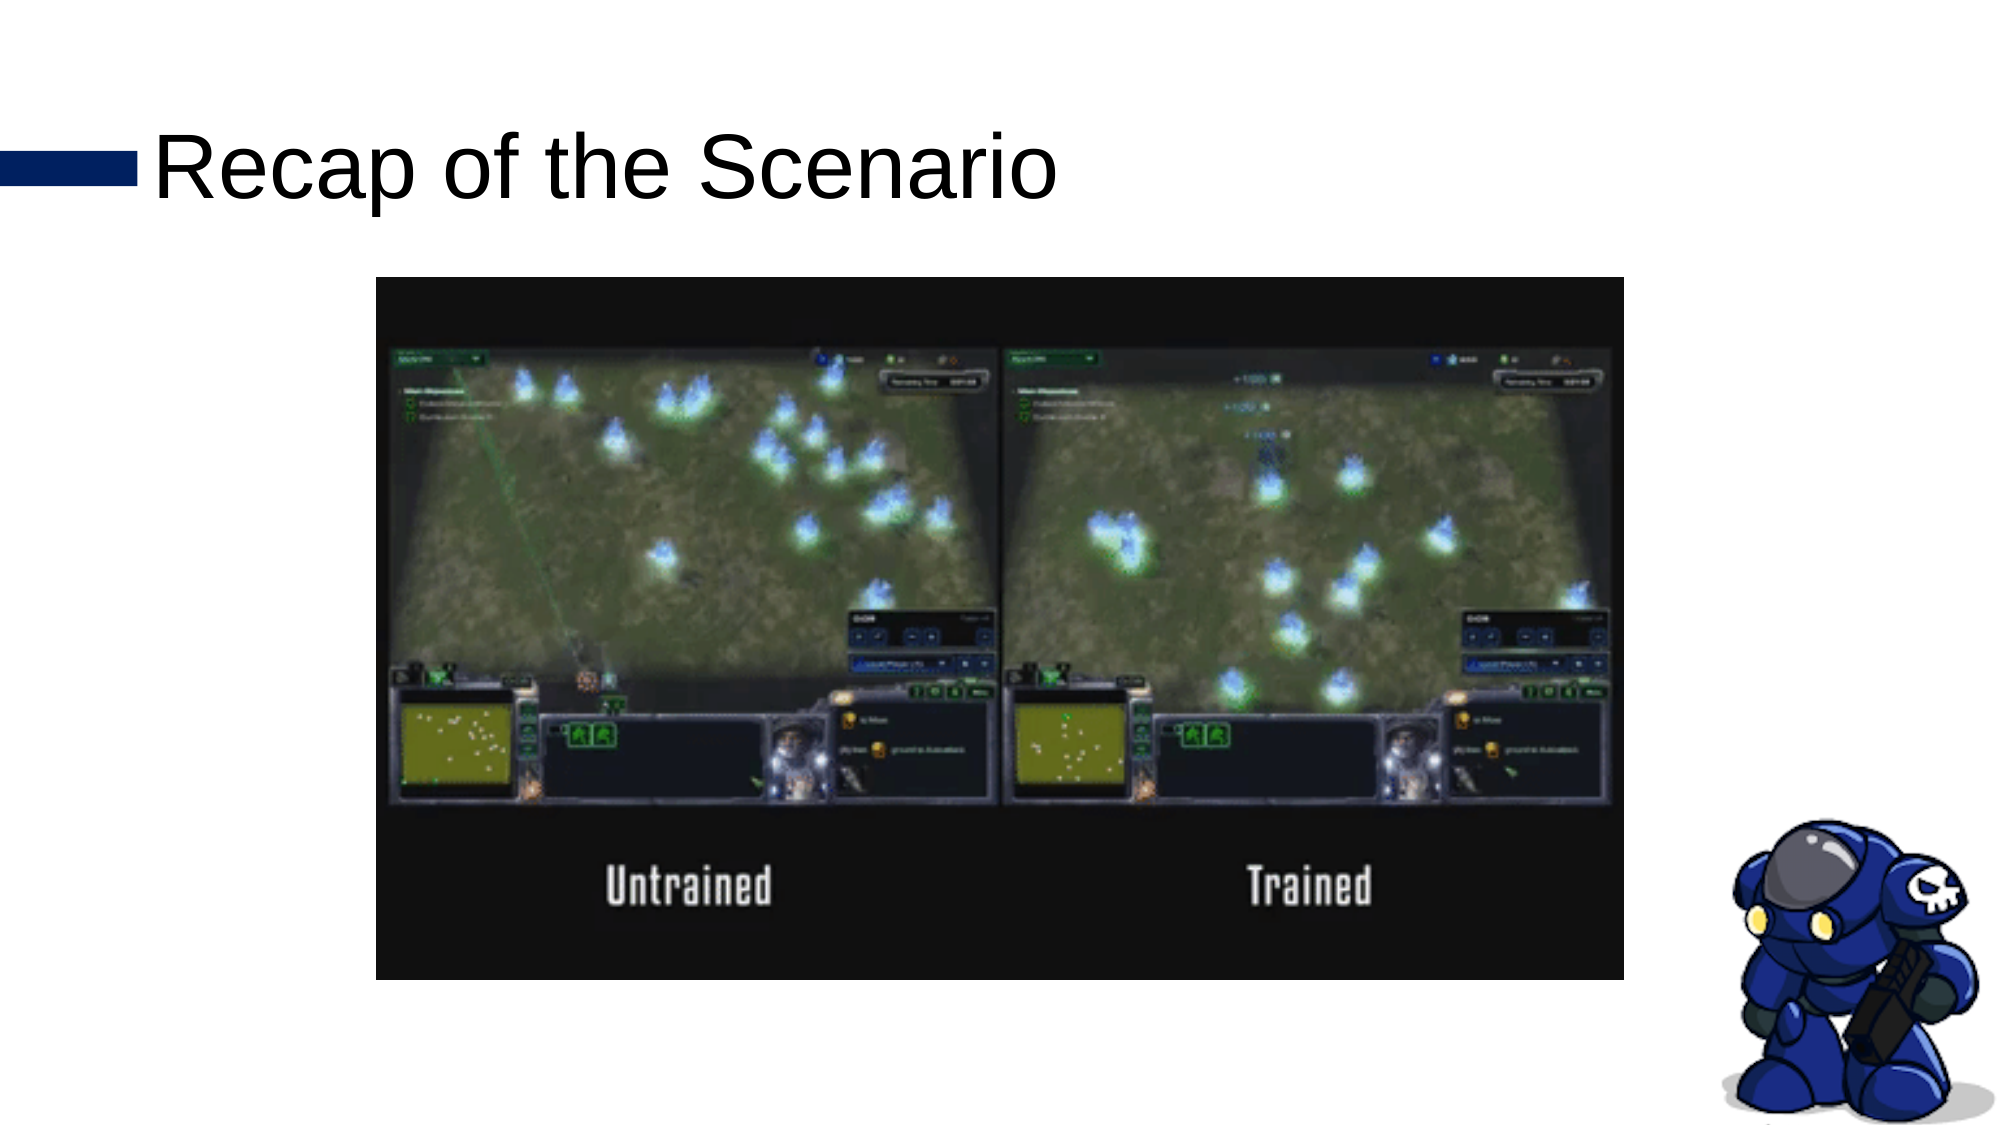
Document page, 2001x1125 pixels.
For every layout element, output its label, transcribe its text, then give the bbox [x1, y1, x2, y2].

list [1715, 809, 2000, 1125]
text_box [0, 150, 138, 187]
title Recap of the Scenario [137, 59, 1863, 278]
picture [376, 277, 1624, 980]
